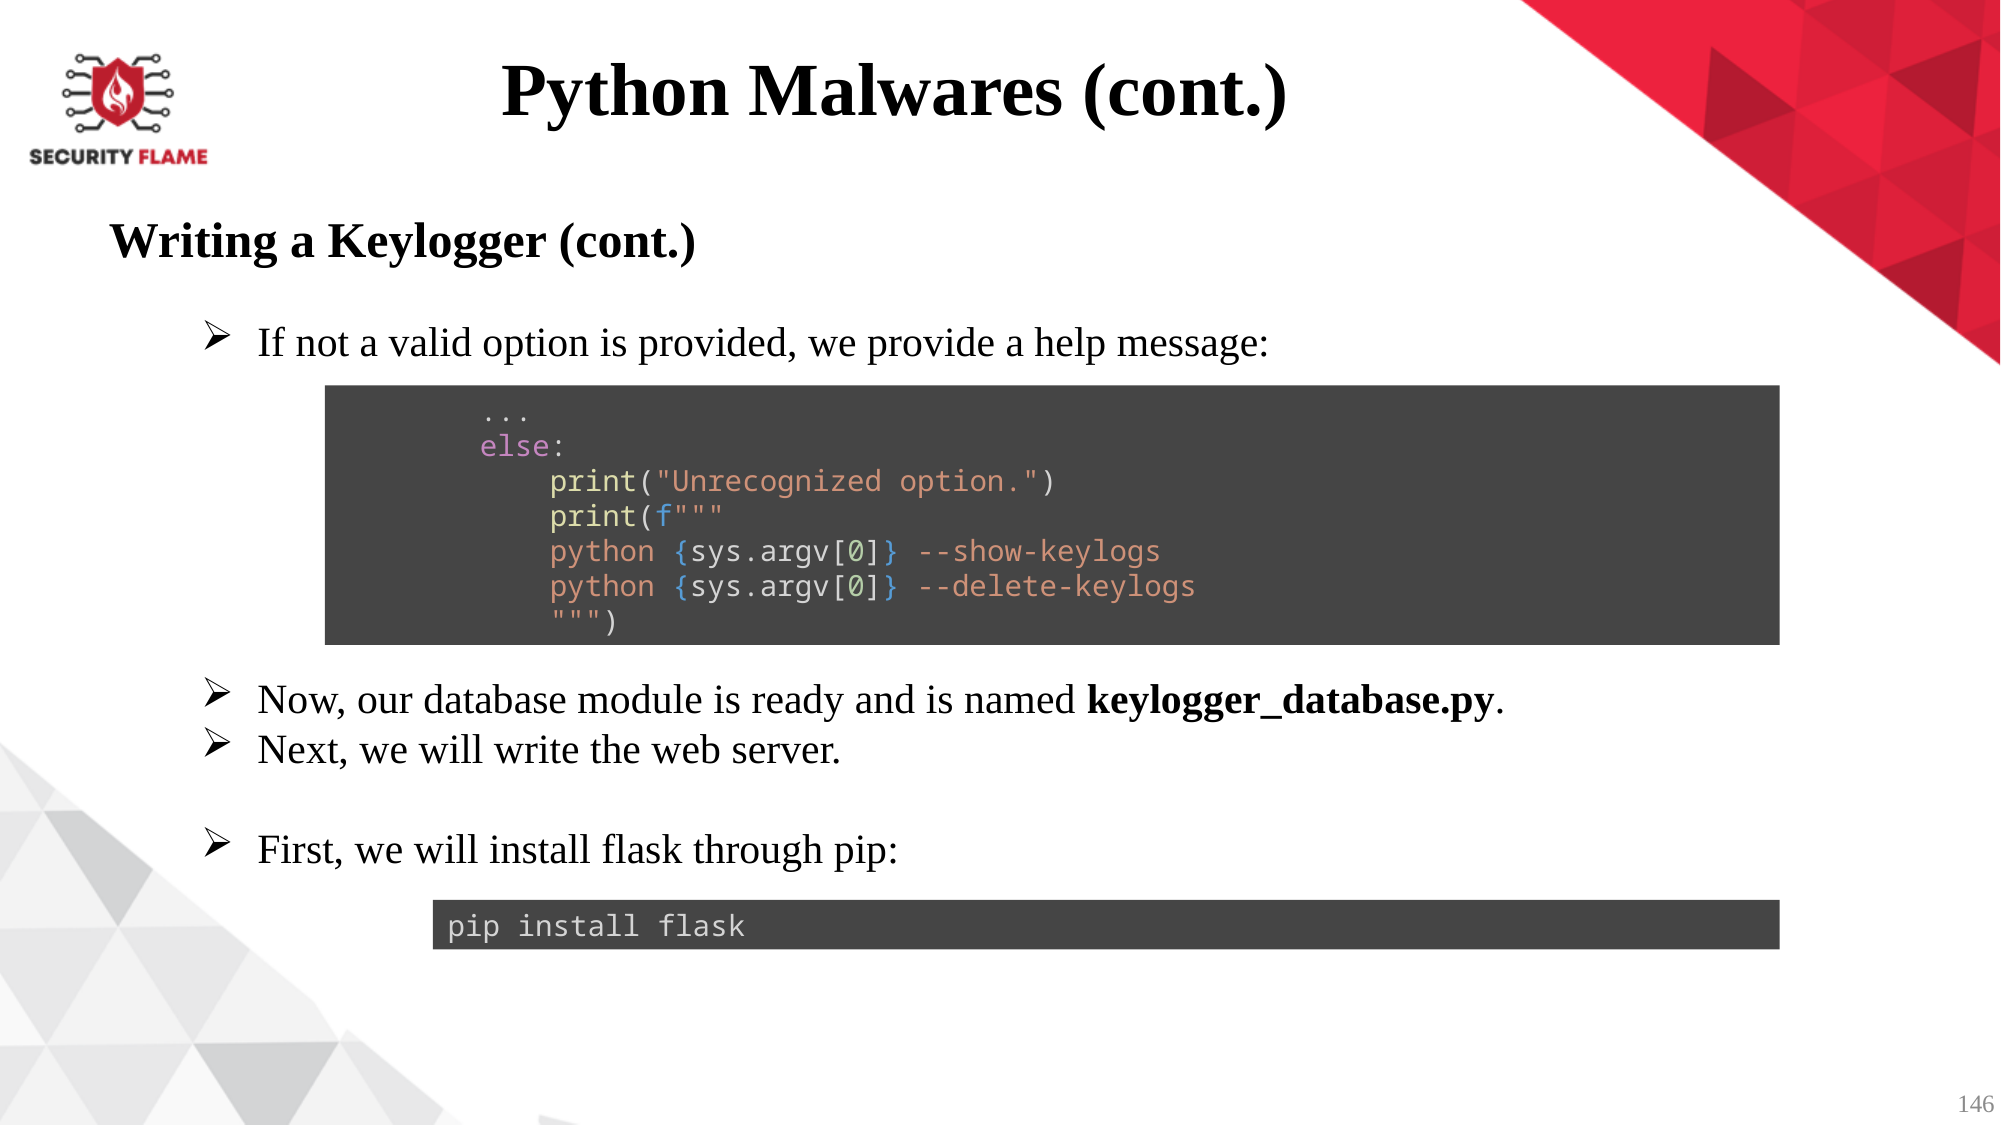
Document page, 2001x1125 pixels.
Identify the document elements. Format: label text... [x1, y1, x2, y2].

text_box If not a valid option is provided, we provide a help message: [186, 307, 1888, 373]
text_box Writing a Keylogger (cont.) [94, 199, 1796, 275]
picture [0, 0, 2001, 1125]
text_box Now, our database module is ready and is named keylogger_database.py. Next, we will write the web server. First, we will install flask through pip: [186, 664, 1888, 880]
text_box ... else: print("Unrecognized option.") print(f""" python {sys.argv[0]} --show-keylogs python {sys.argv[0]} --delete-keylogs """) [324, 385, 1780, 645]
slide_number 146 [1908, 1072, 2000, 1125]
text_box pip install flask [432, 899, 1780, 950]
text_box Python Malwares (cont.) [486, 33, 1368, 138]
